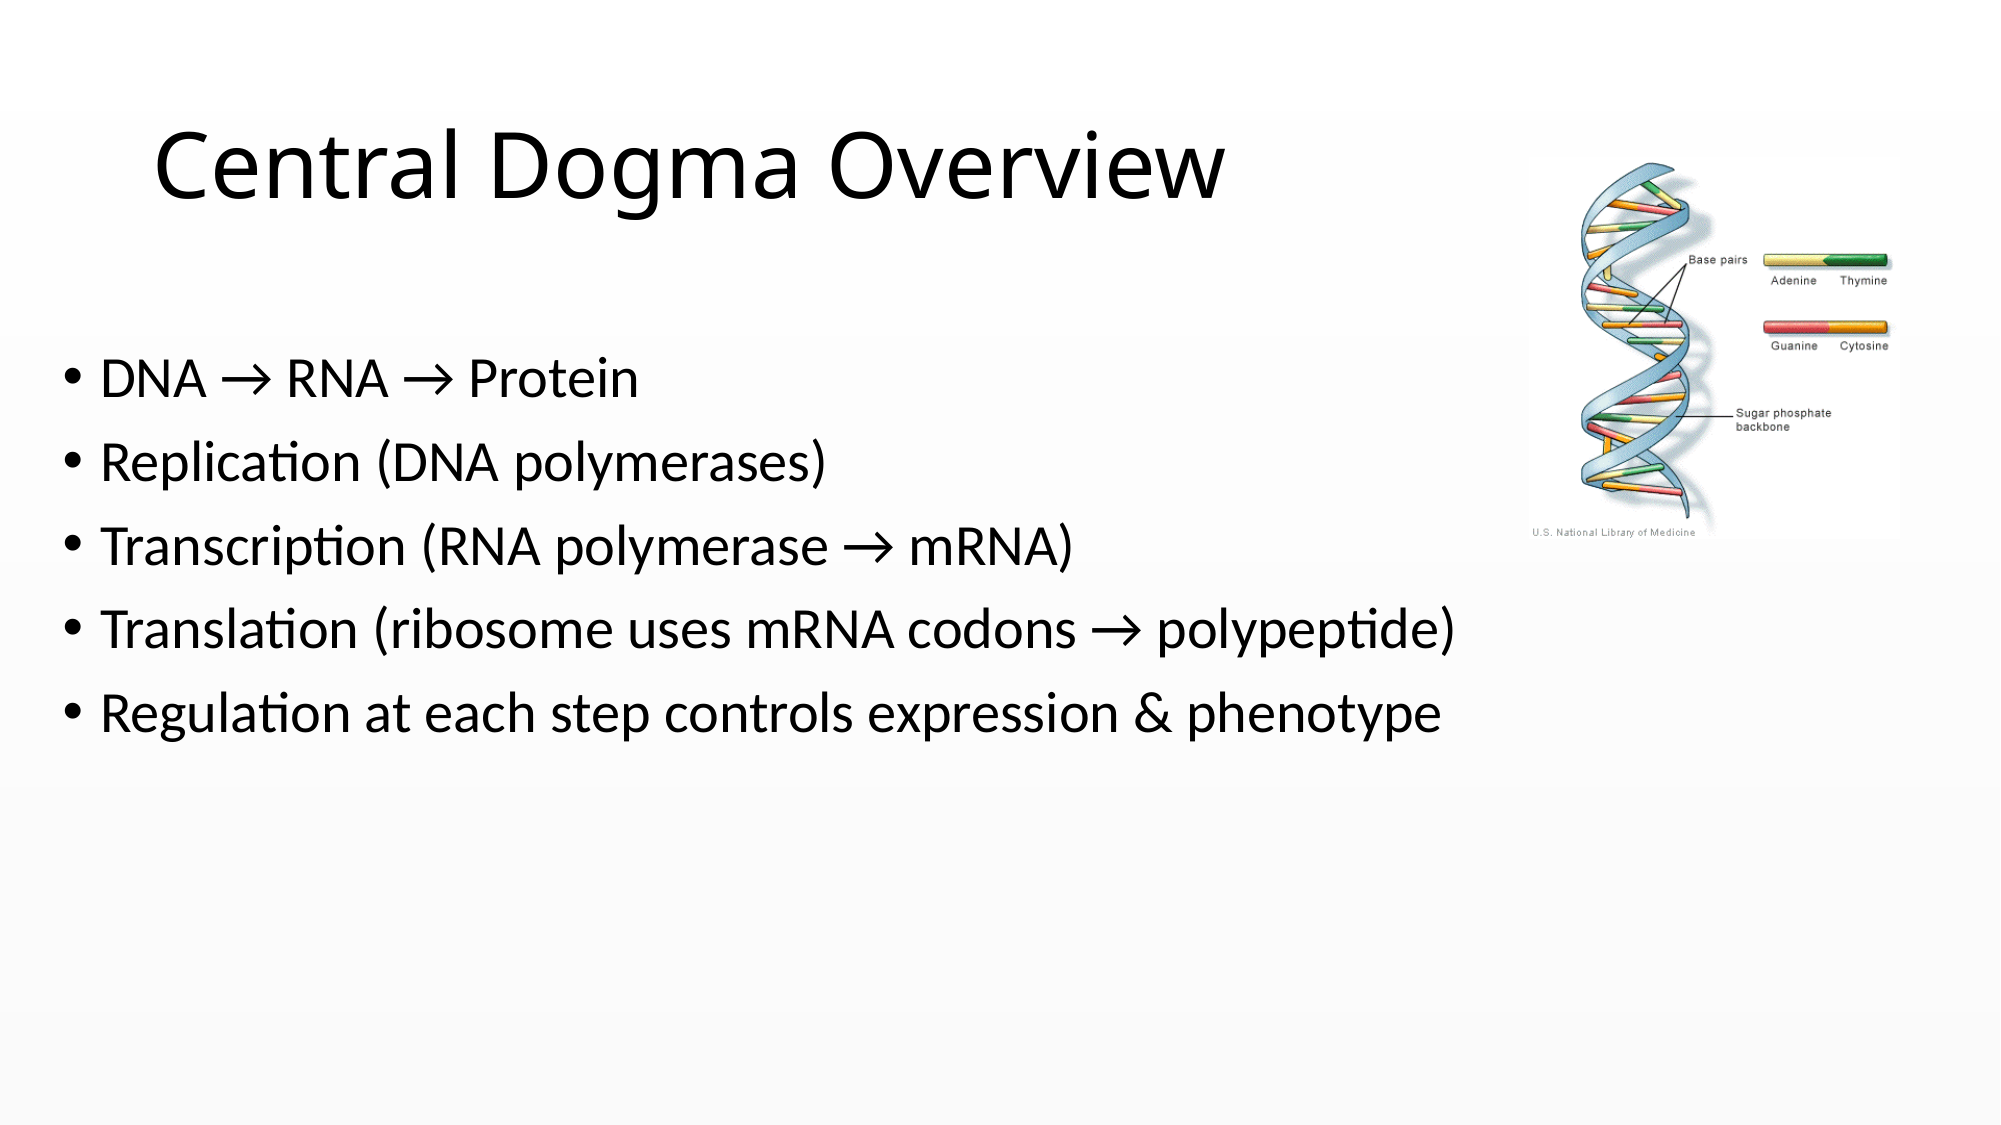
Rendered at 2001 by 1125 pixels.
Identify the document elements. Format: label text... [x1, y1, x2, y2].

title Central Dogma Overview [137, 59, 1863, 278]
list DNA → RNA → Protein Replication (DNA polymerases) Transcription (RNA polymerase → mRNA) Translation (ribosome uses mRNA codons → polypeptide) Regulation at each step controls expression & phenotype [47, 339, 1848, 786]
picture [1529, 157, 1900, 540]
